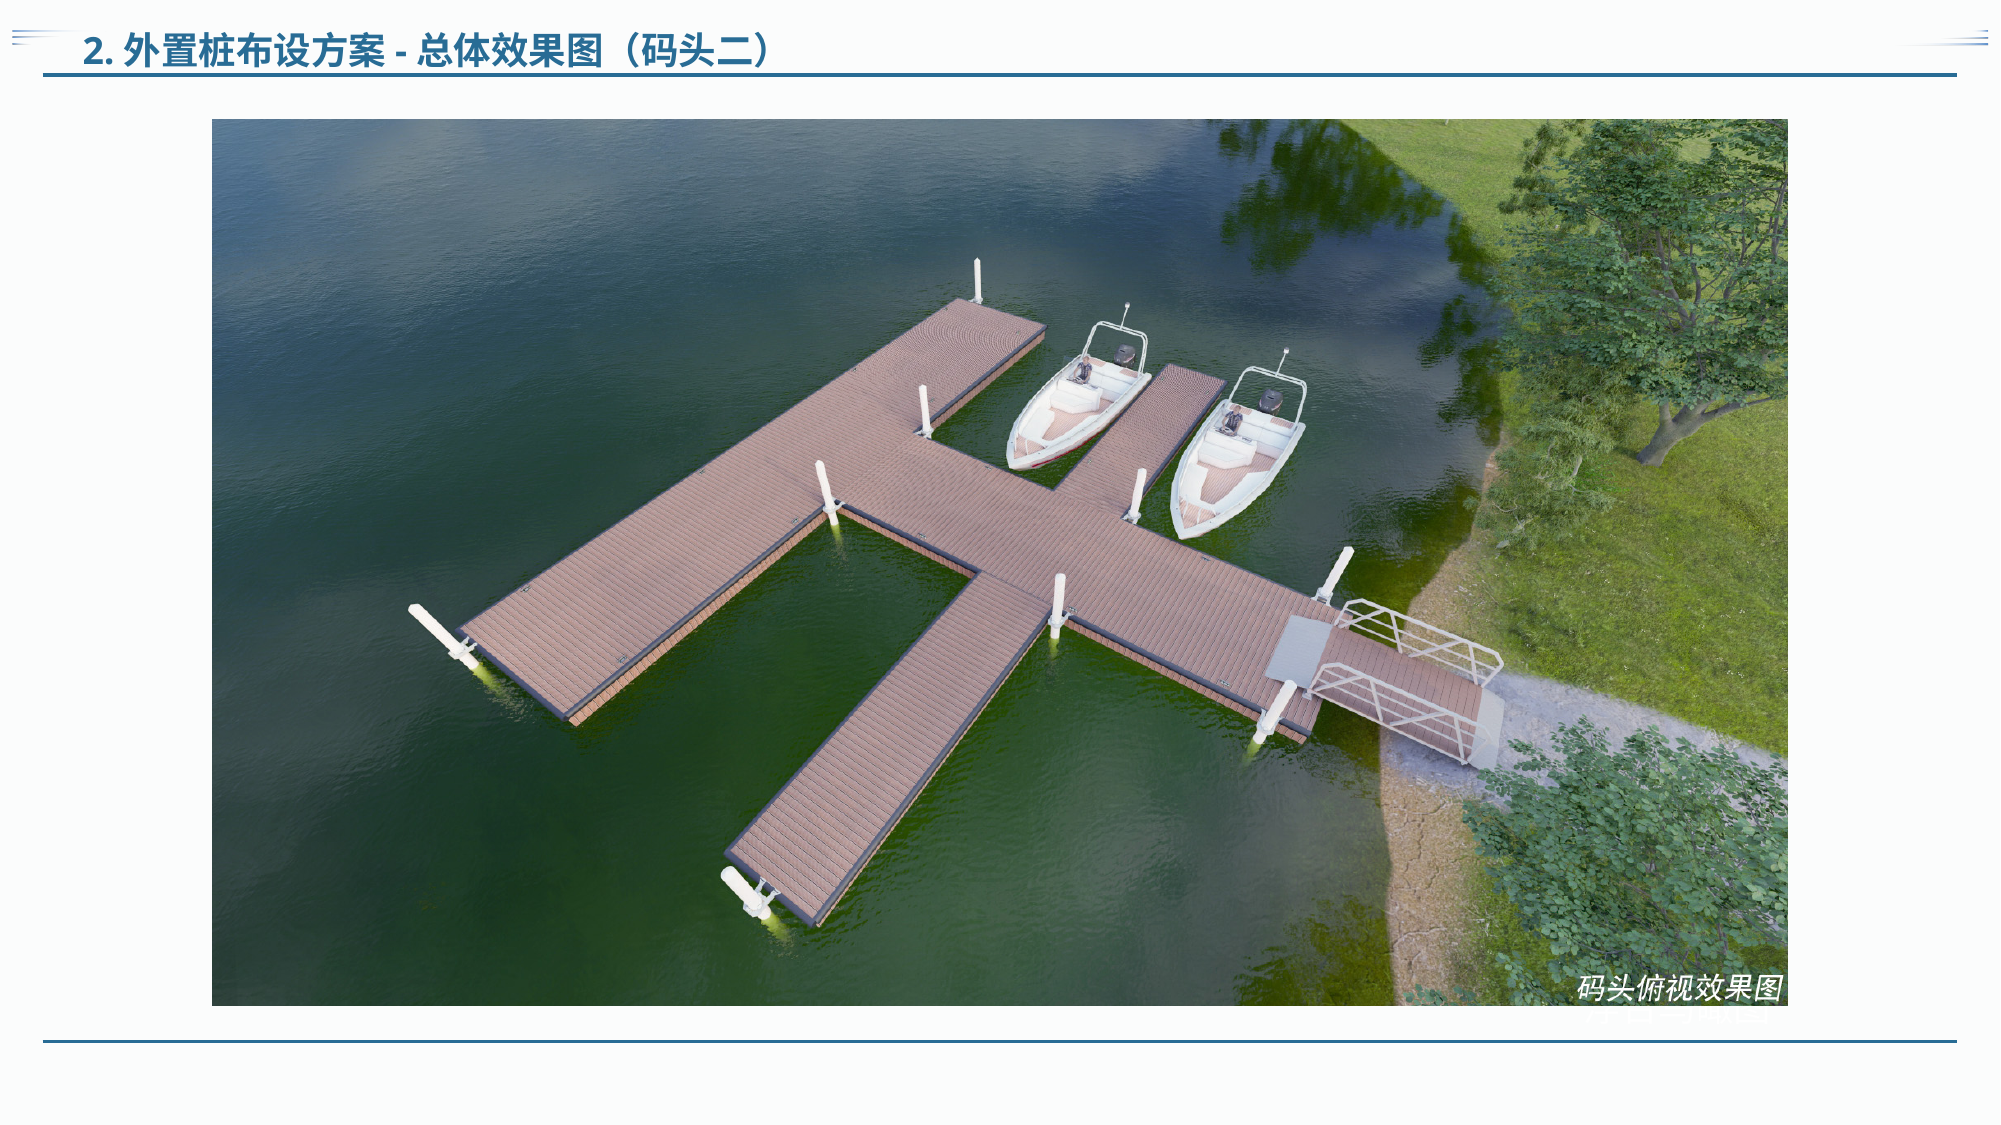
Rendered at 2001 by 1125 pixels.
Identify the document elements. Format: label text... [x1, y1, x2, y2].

text_box 浮台鸟瞰图 [1569, 976, 1814, 1037]
picture [1881, 0, 2000, 75]
picture [212, 119, 1788, 1006]
text_box 2.外置桩布设方案-总体效果图（码头二） [119, 29, 1070, 75]
picture [0, 0, 119, 75]
